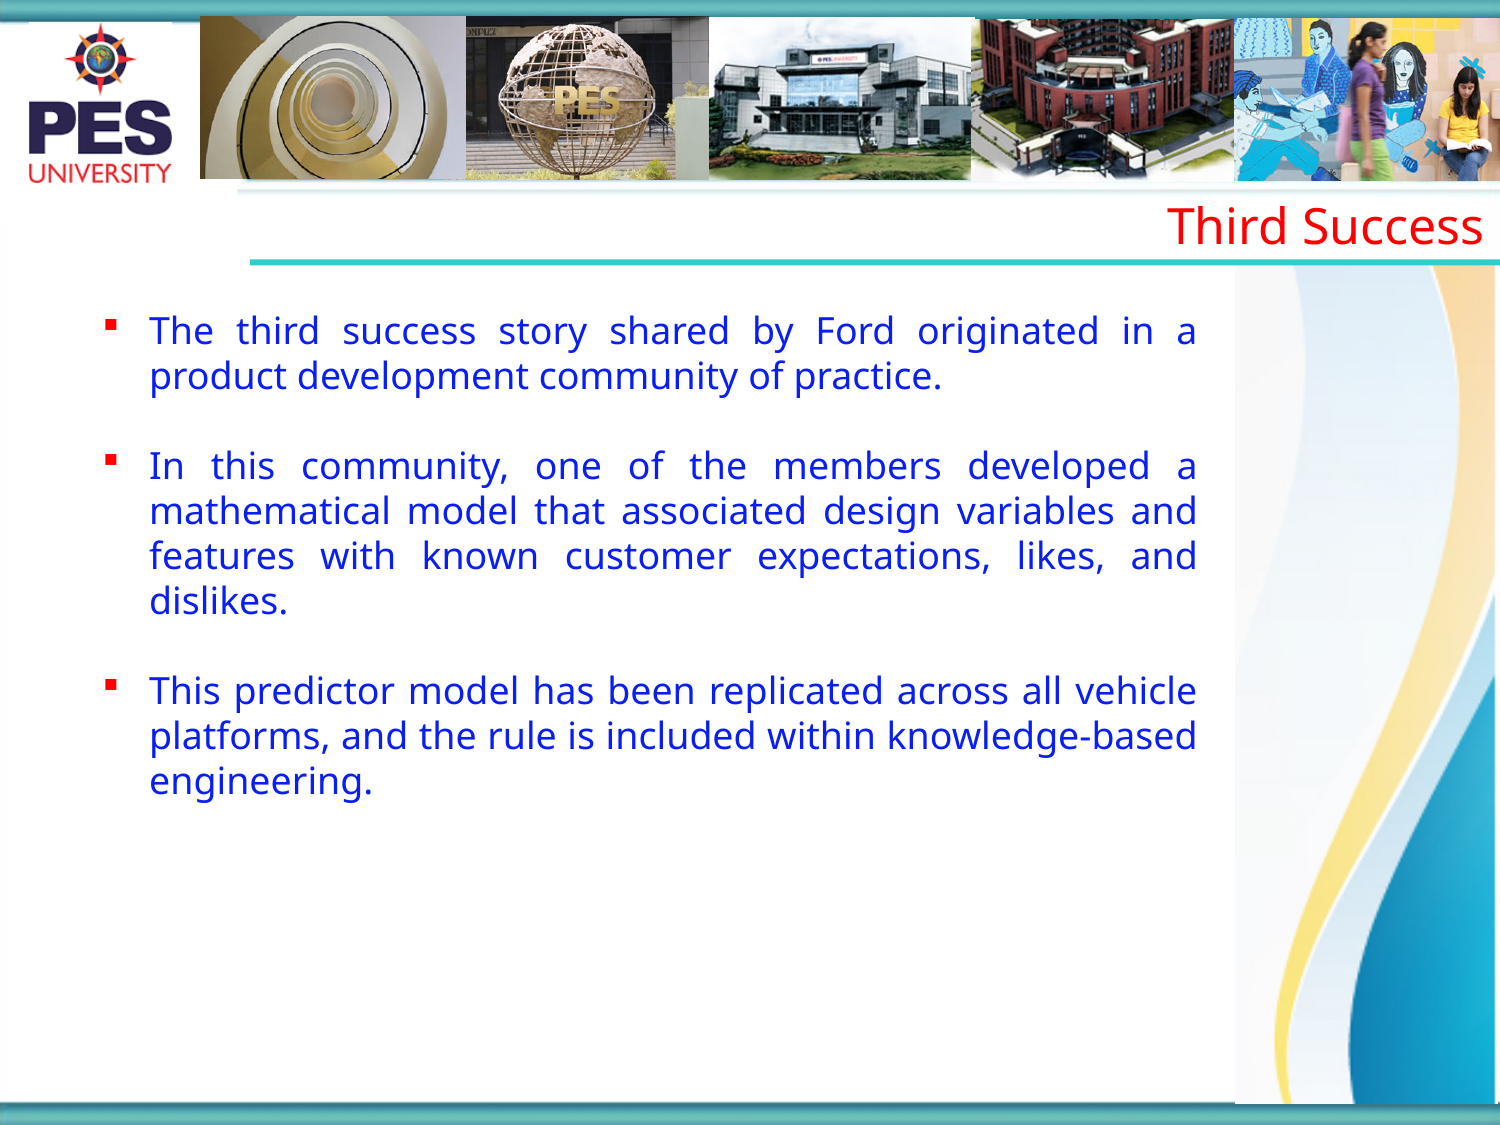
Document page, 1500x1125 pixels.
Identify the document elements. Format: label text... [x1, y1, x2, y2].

text_box Third Success [225, 187, 1500, 264]
picture [0, 0, 1500, 187]
text_box The third success story shared by Ford originated in a product development community of practice. In this community, one of the members developed a mathematical model that associated design variables and features with known customer expectations, likes, and dislikes. This predictor model has been replicated across all vehicle platforms, and the rule is included within knowledge-based engineering. [87, 299, 1214, 1075]
picture [0, 222, 1500, 1125]
